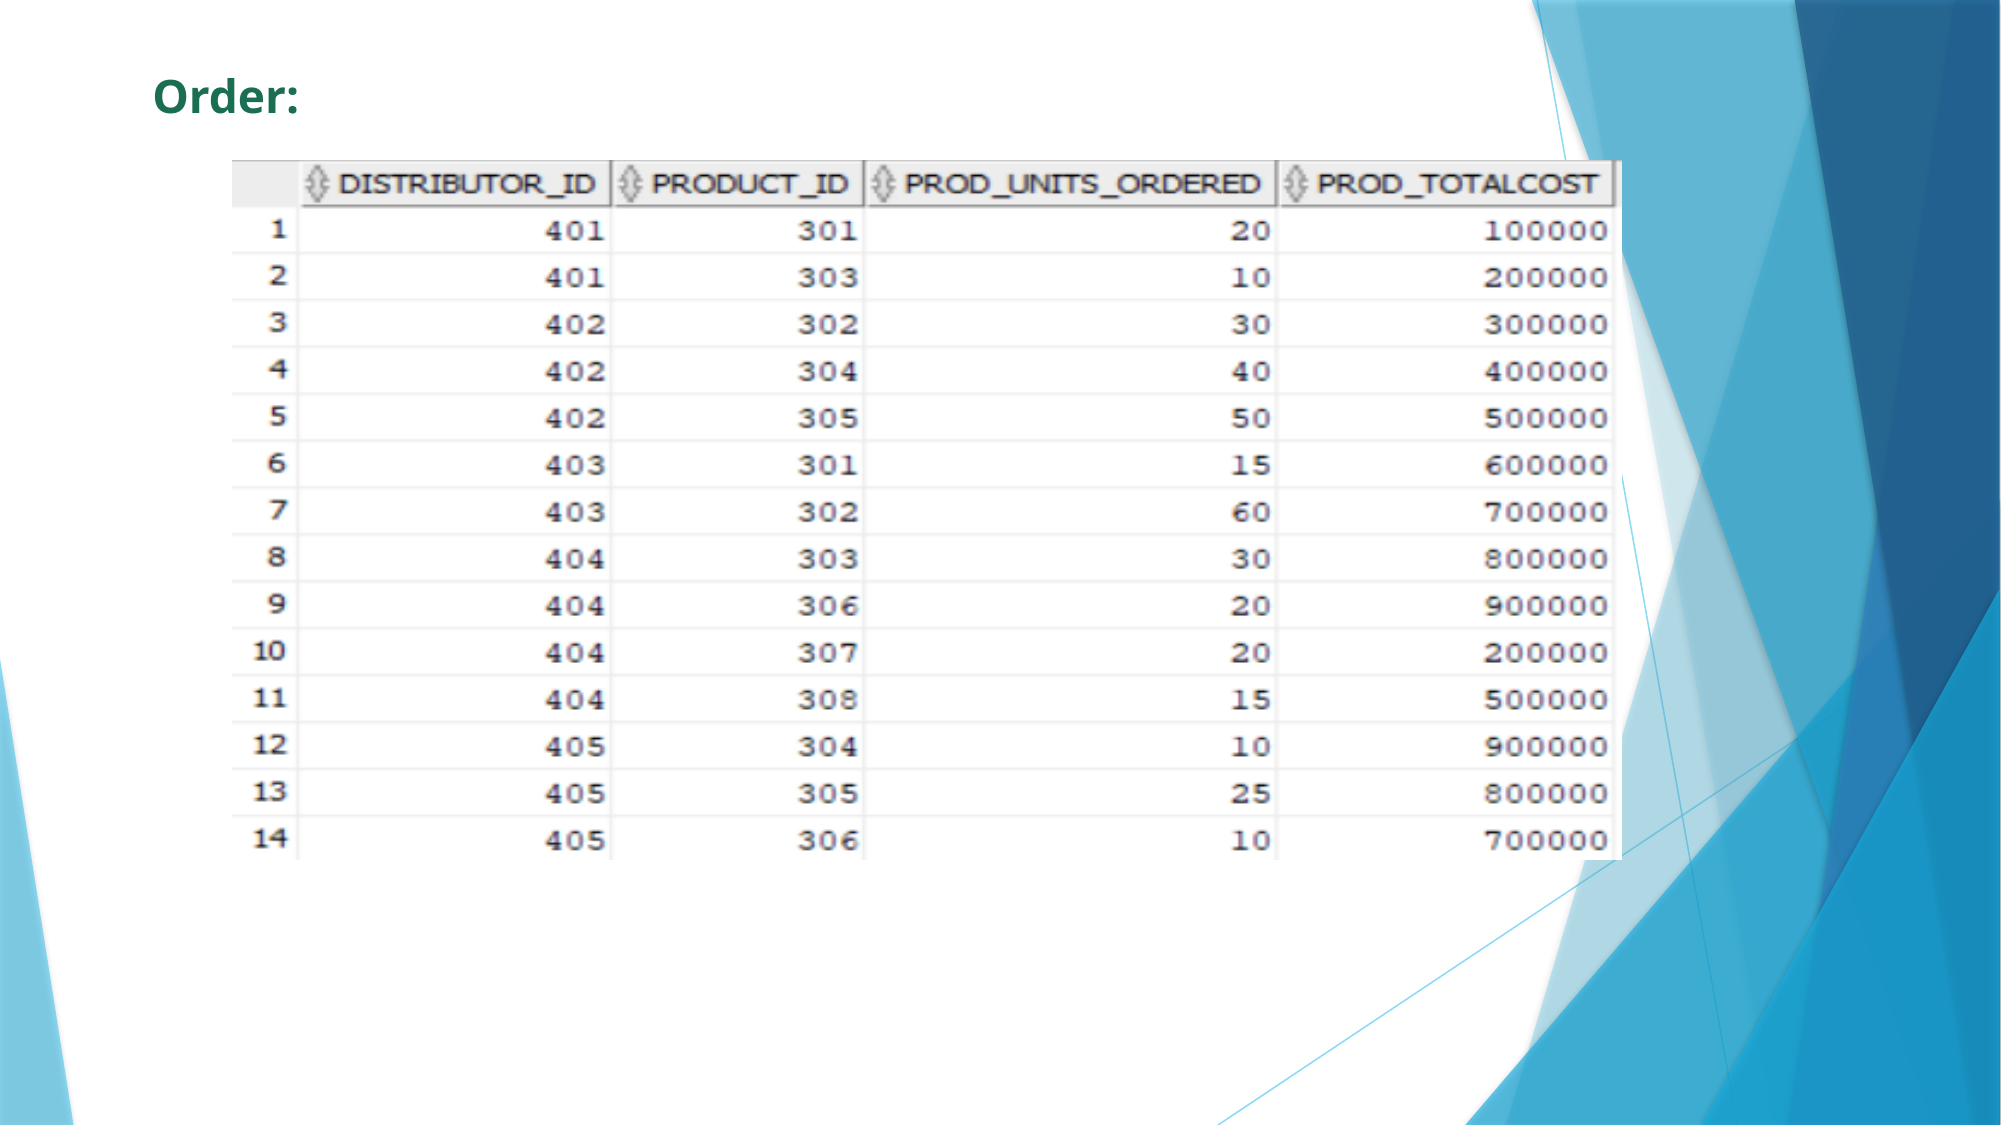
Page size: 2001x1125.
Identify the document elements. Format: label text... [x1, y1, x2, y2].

title Order: [137, 59, 1863, 131]
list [232, 160, 1623, 860]
